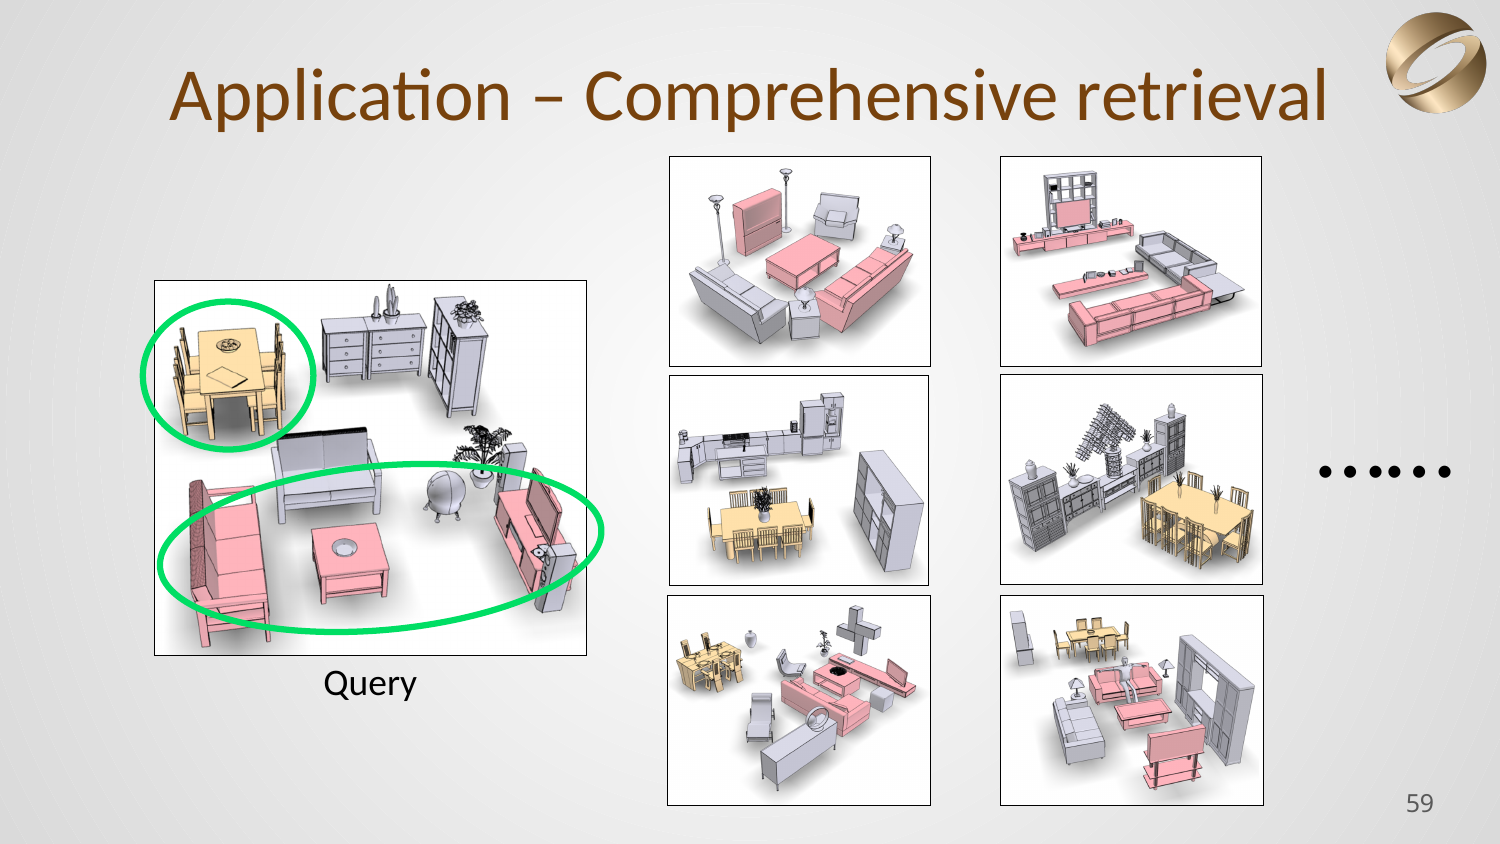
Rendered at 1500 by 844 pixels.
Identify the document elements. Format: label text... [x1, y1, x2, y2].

picture [1000, 594, 1265, 806]
picture [666, 594, 931, 806]
title Application – Comprehensive retrieval [75, 2, 1425, 143]
text_box …… [1301, 370, 1470, 505]
picture [1425, 9, 1490, 116]
text_box [140, 342, 149, 409]
picture [669, 375, 930, 586]
text_box Query [308, 663, 433, 711]
picture [154, 280, 587, 656]
slide_number 59 [1401, 782, 1494, 827]
picture [1000, 155, 1262, 367]
text_box [591, 503, 604, 561]
picture [1000, 374, 1264, 585]
picture [669, 155, 931, 367]
